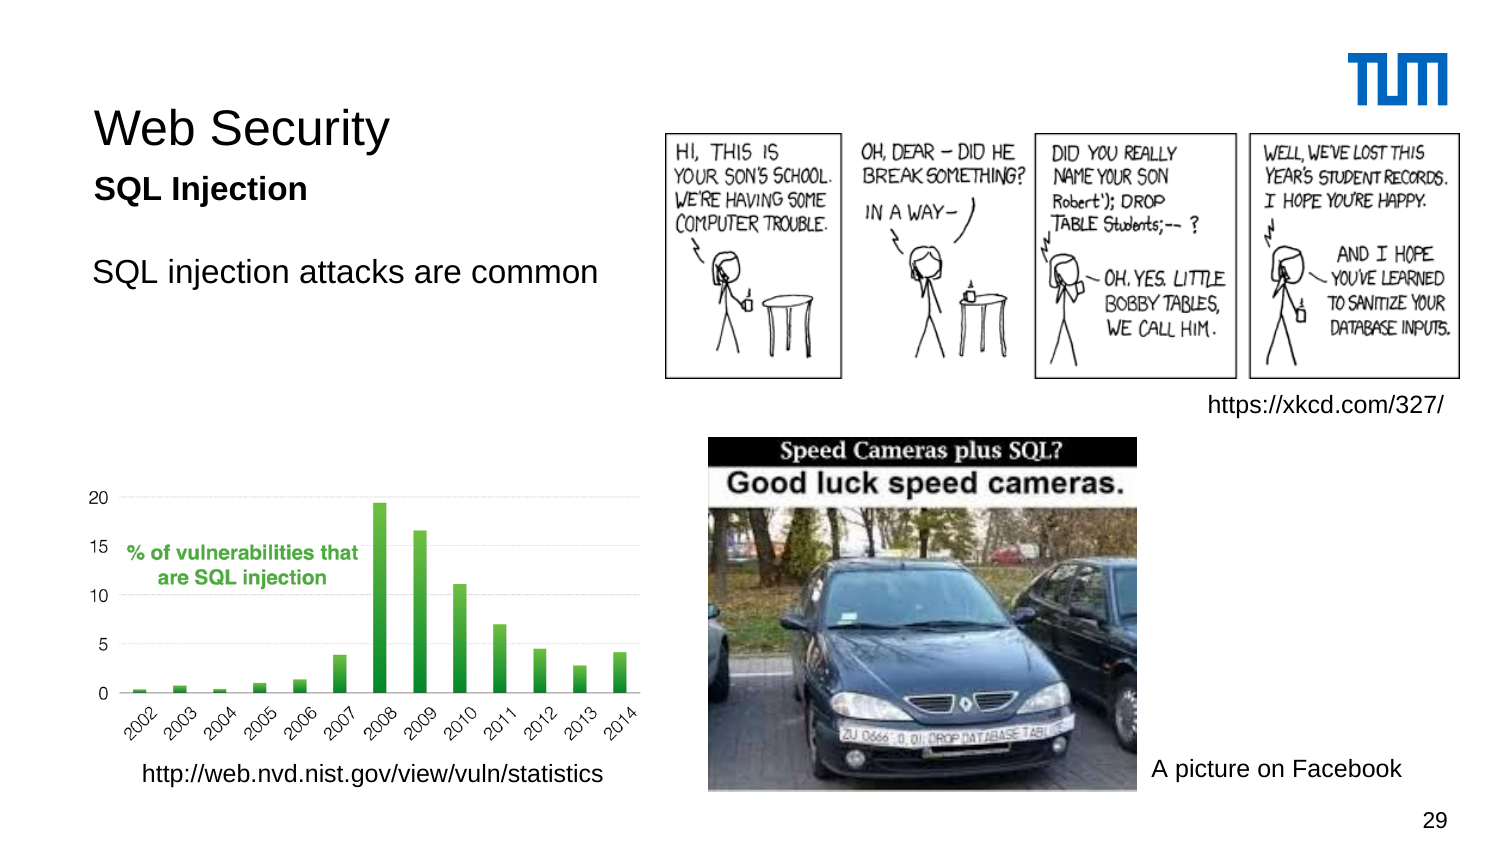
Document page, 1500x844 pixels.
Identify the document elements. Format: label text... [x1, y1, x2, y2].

text_box SQL injection attacks are common [77, 243, 659, 298]
title Web Security [93, 88, 1448, 152]
picture [77, 431, 654, 754]
slide_number 29 [1111, 796, 1448, 842]
text_box https://xkcd.com/327/ [883, 385, 1460, 426]
text_box http://web.nvd.nist.gov/view/vuln/statistics [93, 761, 653, 796]
text_box A picture on Facebook [1143, 745, 1449, 791]
picture [707, 437, 1138, 793]
list SQL Injection [93, 161, 659, 224]
picture [664, 133, 1460, 379]
